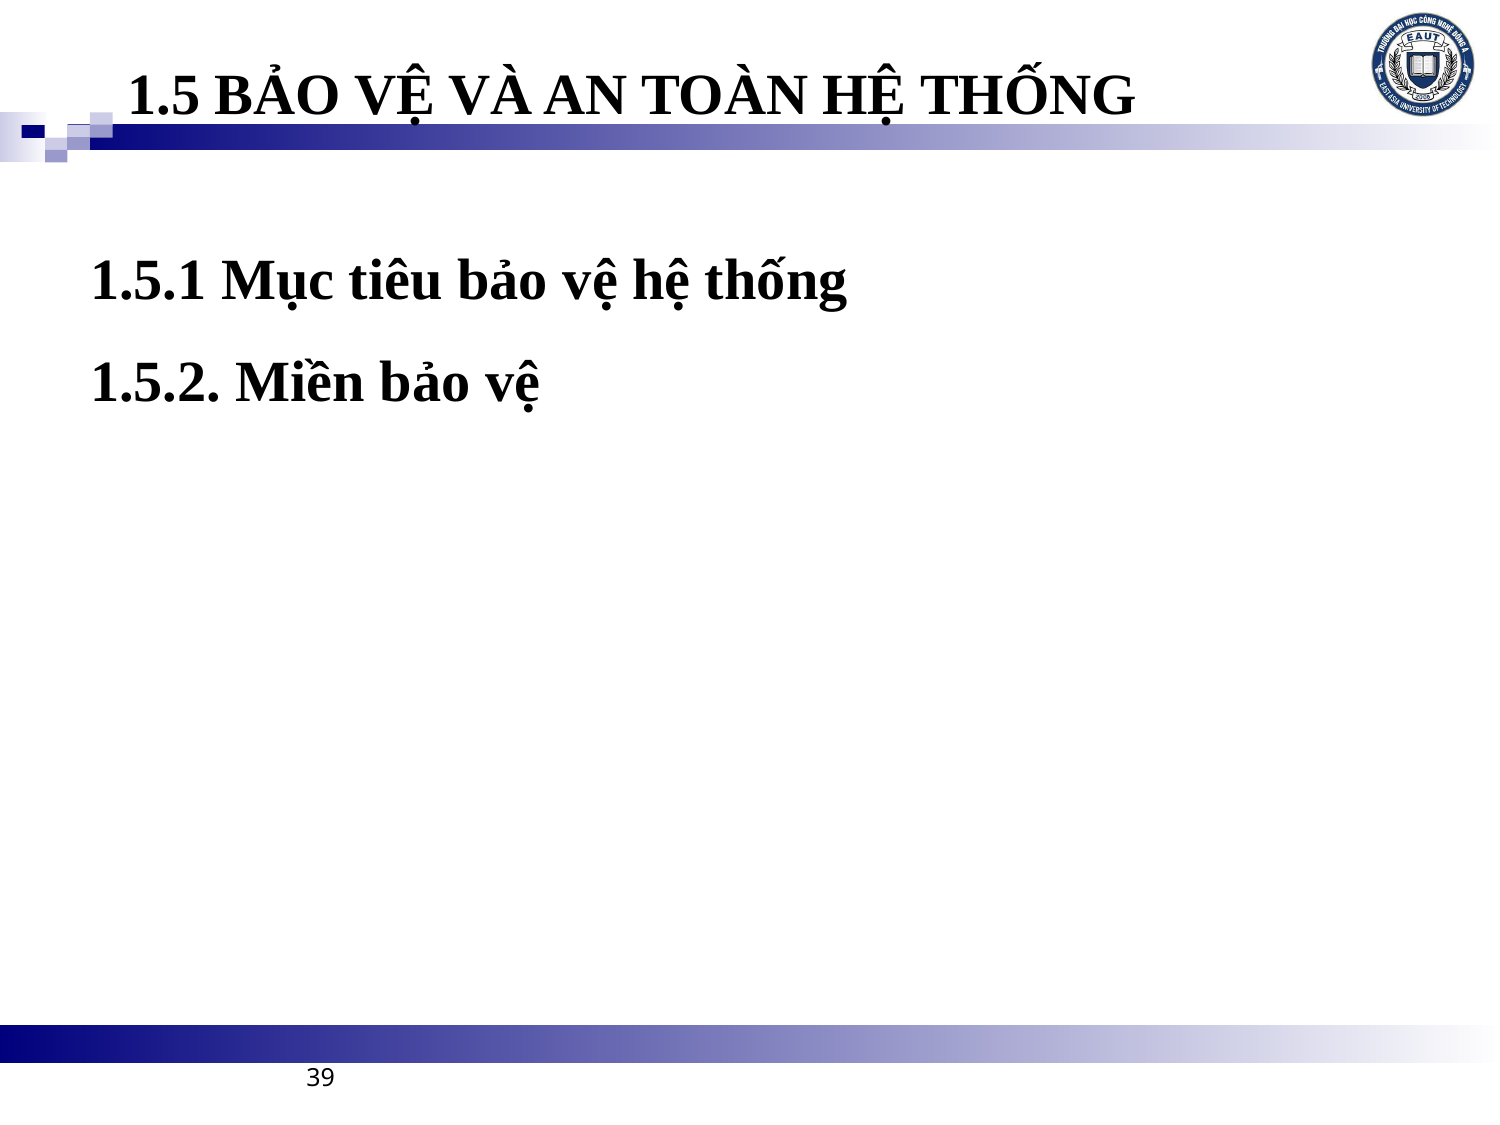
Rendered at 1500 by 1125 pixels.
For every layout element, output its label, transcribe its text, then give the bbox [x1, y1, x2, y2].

slide_number 39 [0, 1024, 350, 1103]
title 1.5 BẢO VỆ VÀ AN TOÀN HỆ THỐNG [112, 48, 1463, 174]
list 1.5.1 Mục tiêu bảo vệ hệ thống 1.5.2. Miền bảo vệ [75, 212, 1425, 988]
